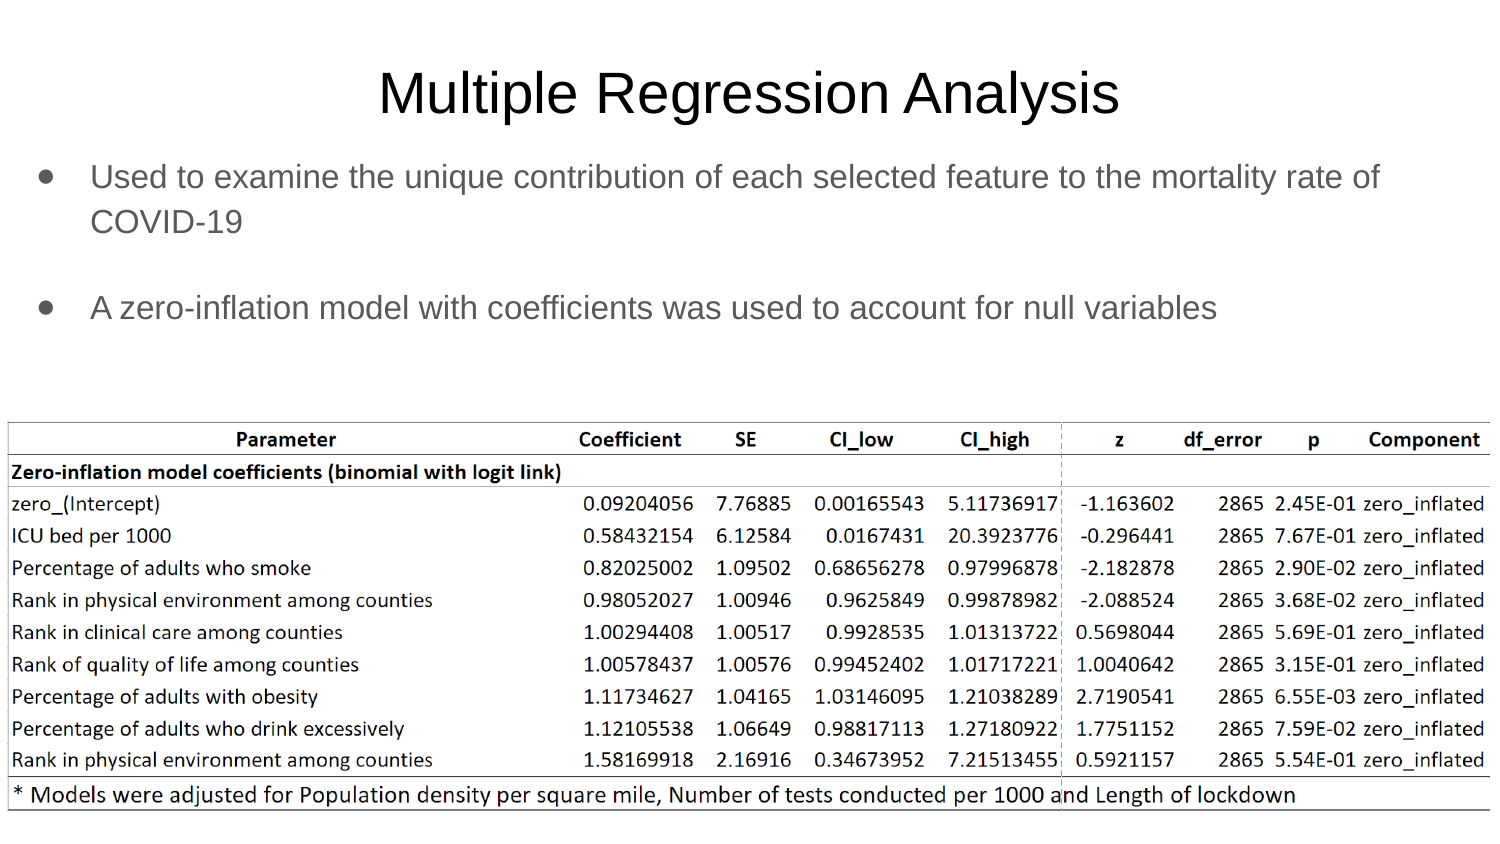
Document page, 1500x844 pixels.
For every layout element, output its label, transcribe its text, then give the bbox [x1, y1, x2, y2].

list Used to examine the unique contribution of each selected feature to the mortality rate of COVID-19 A zero-inflation model with coefficients was used to account for null variables [0, 133, 1500, 392]
picture [7, 421, 1493, 811]
title Multiple Regression Analysis [51, 39, 1449, 134]
